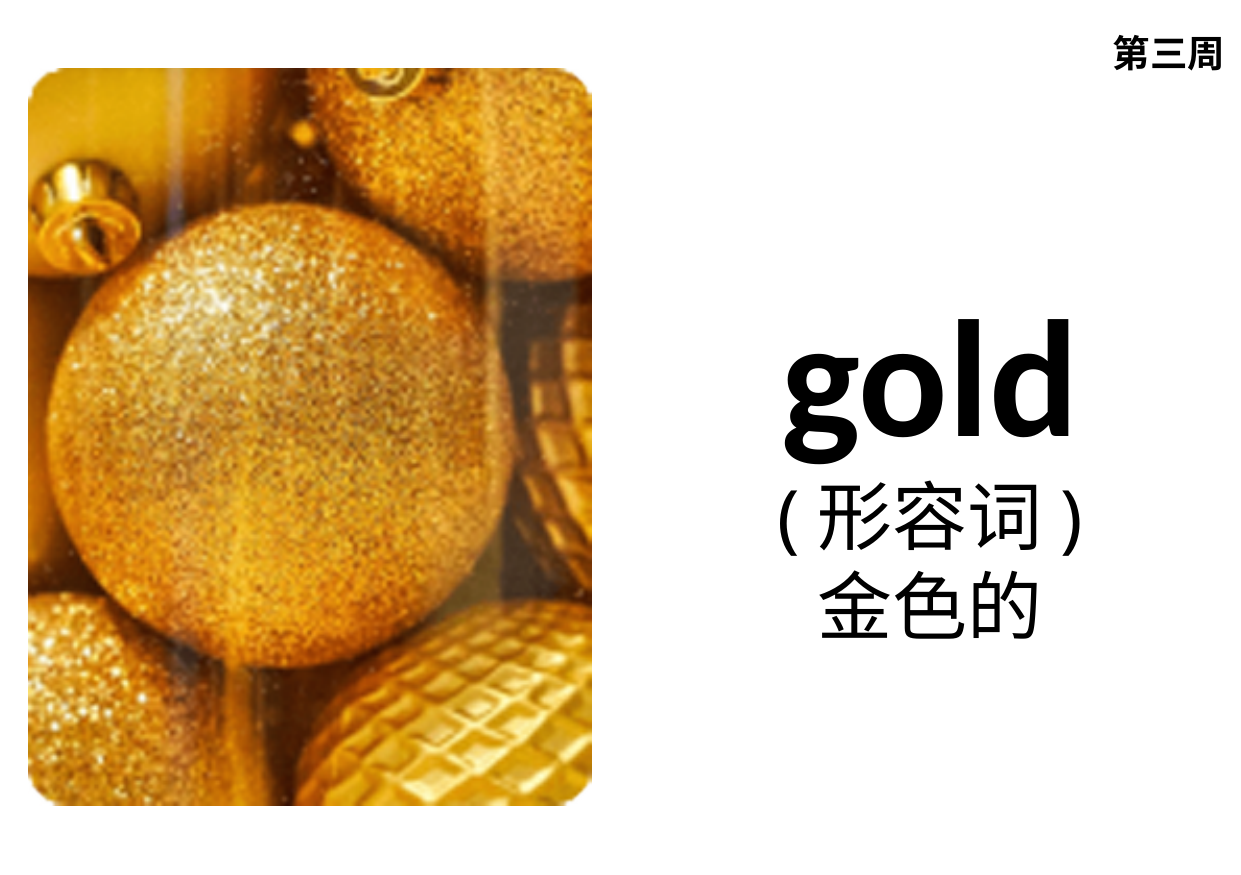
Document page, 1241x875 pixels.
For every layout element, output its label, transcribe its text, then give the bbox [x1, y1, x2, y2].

picture [28, 67, 592, 806]
text_box gold (形容词) 金色的 [620, 0, 1241, 874]
